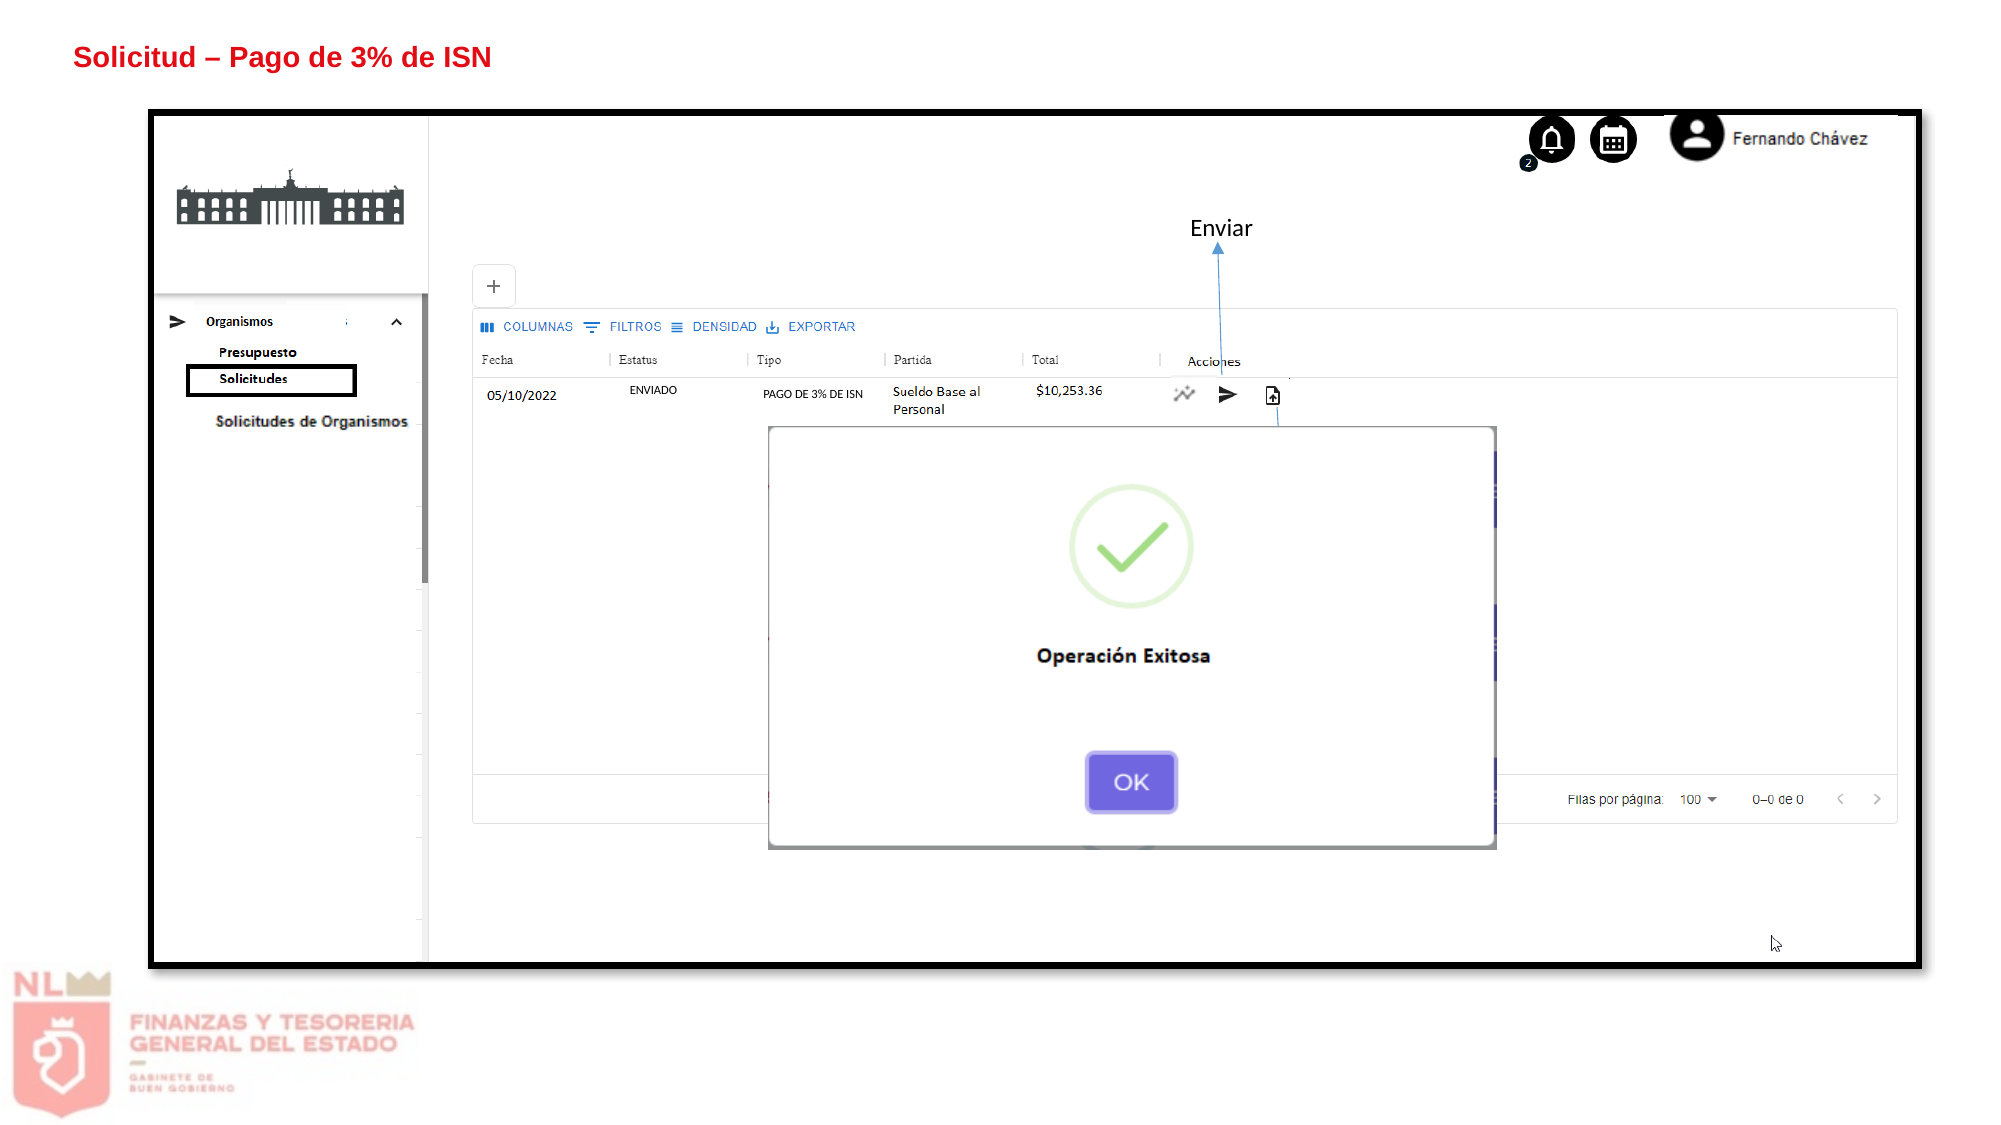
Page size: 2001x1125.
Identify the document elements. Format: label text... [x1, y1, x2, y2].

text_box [1277, 407, 1281, 426]
text_box Solicitud – Pago de 3% de ISN [58, 30, 696, 81]
text_box [2, 961, 420, 1125]
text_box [1217, 241, 1222, 375]
picture [154, 115, 1916, 963]
